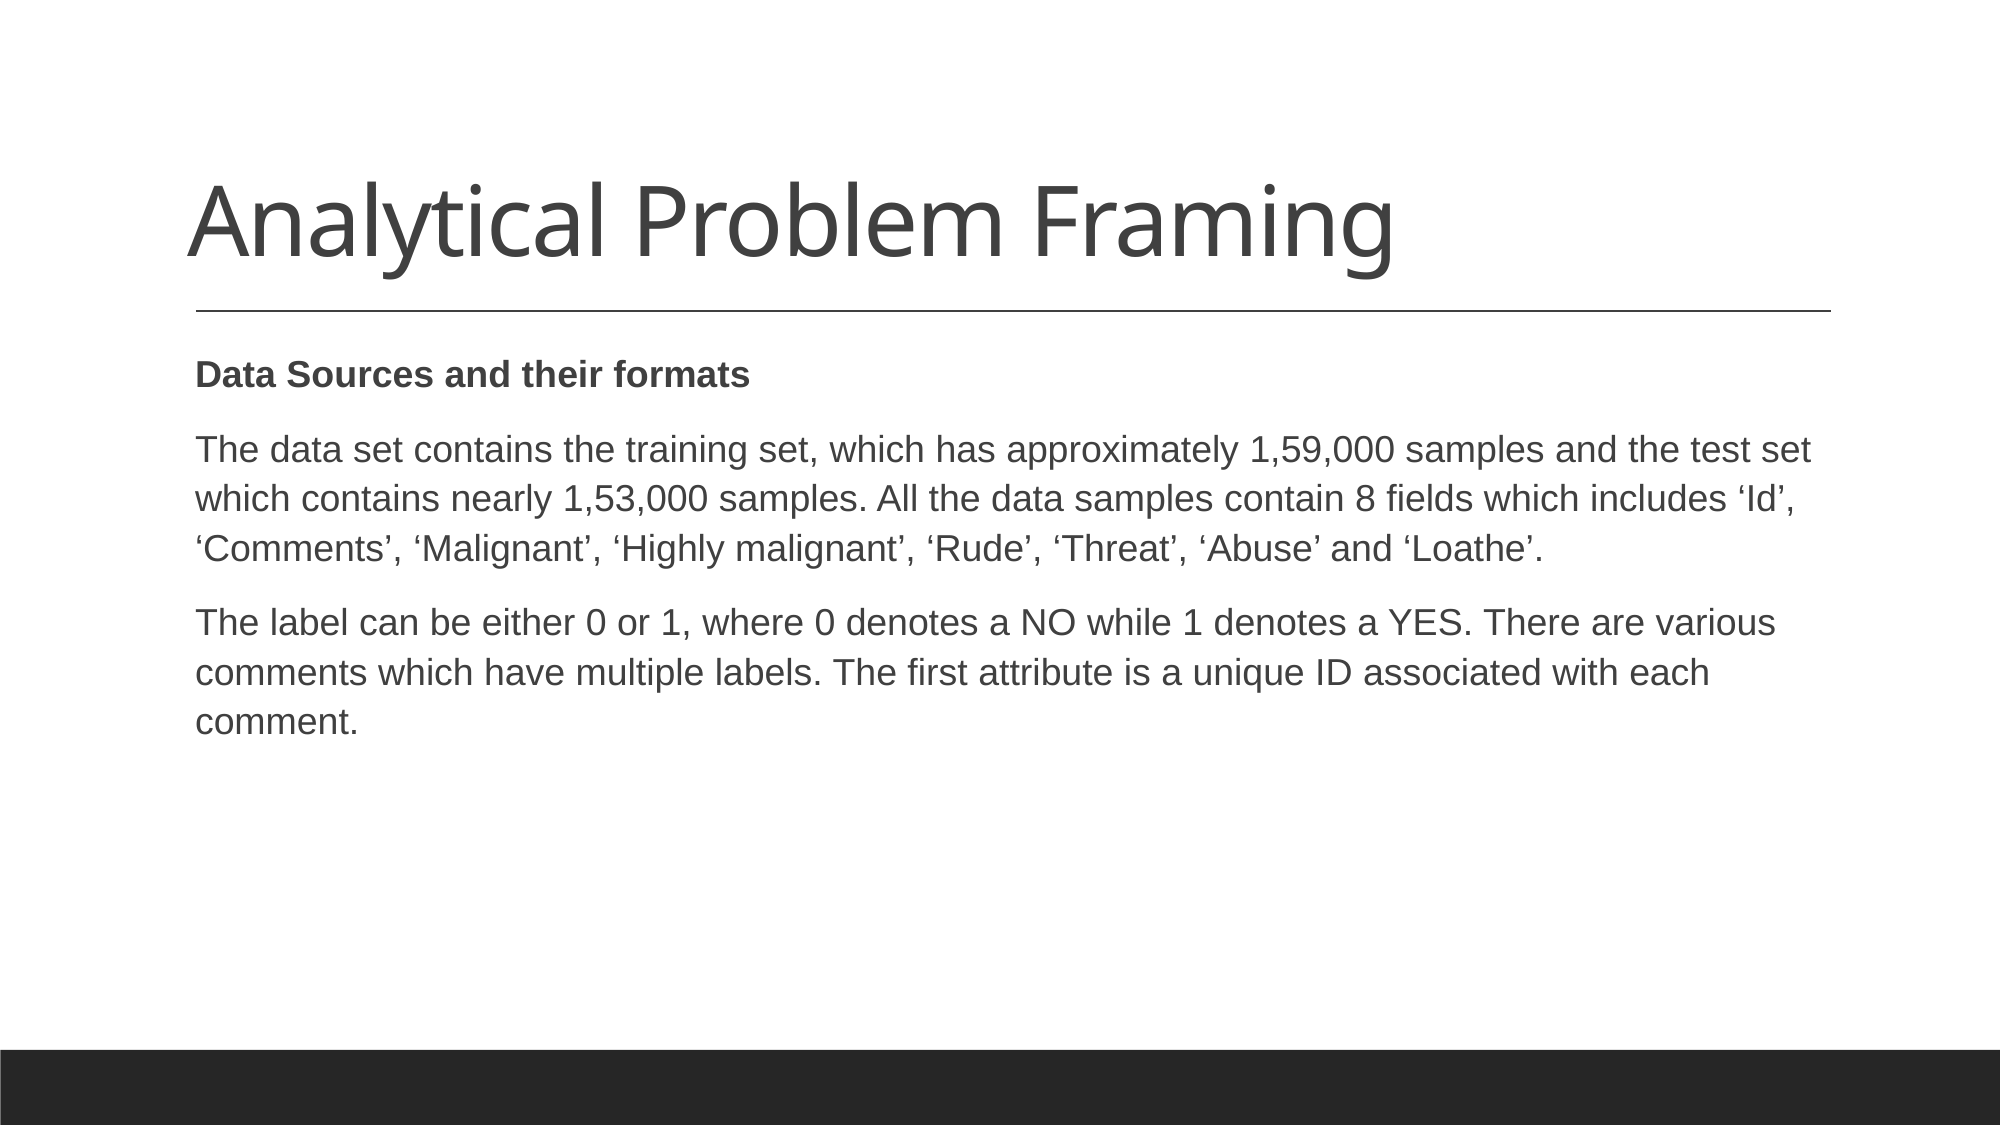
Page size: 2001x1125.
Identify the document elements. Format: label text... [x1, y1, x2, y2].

title Analytical Problem Framing [179, 46, 1831, 286]
list Data Sources and their formats The data set contains the training set, which has approximately 1,59,000 samples and the test set which contains nearly 1,53,000 samples. All the data samples contain 8 fields which includes ‘Id’, ‘Comments’, ‘Malignant’, ‘Highly malignant’, ‘Rude’, ‘Threat’, ‘Abuse’ and ‘Loathe’. The label can be either 0 or 1, where 0 denotes a NO while 1 denotes a YES. There are various comments which have multiple labels. The first attribute is a unique ID associated with each comment. [179, 345, 1831, 964]
